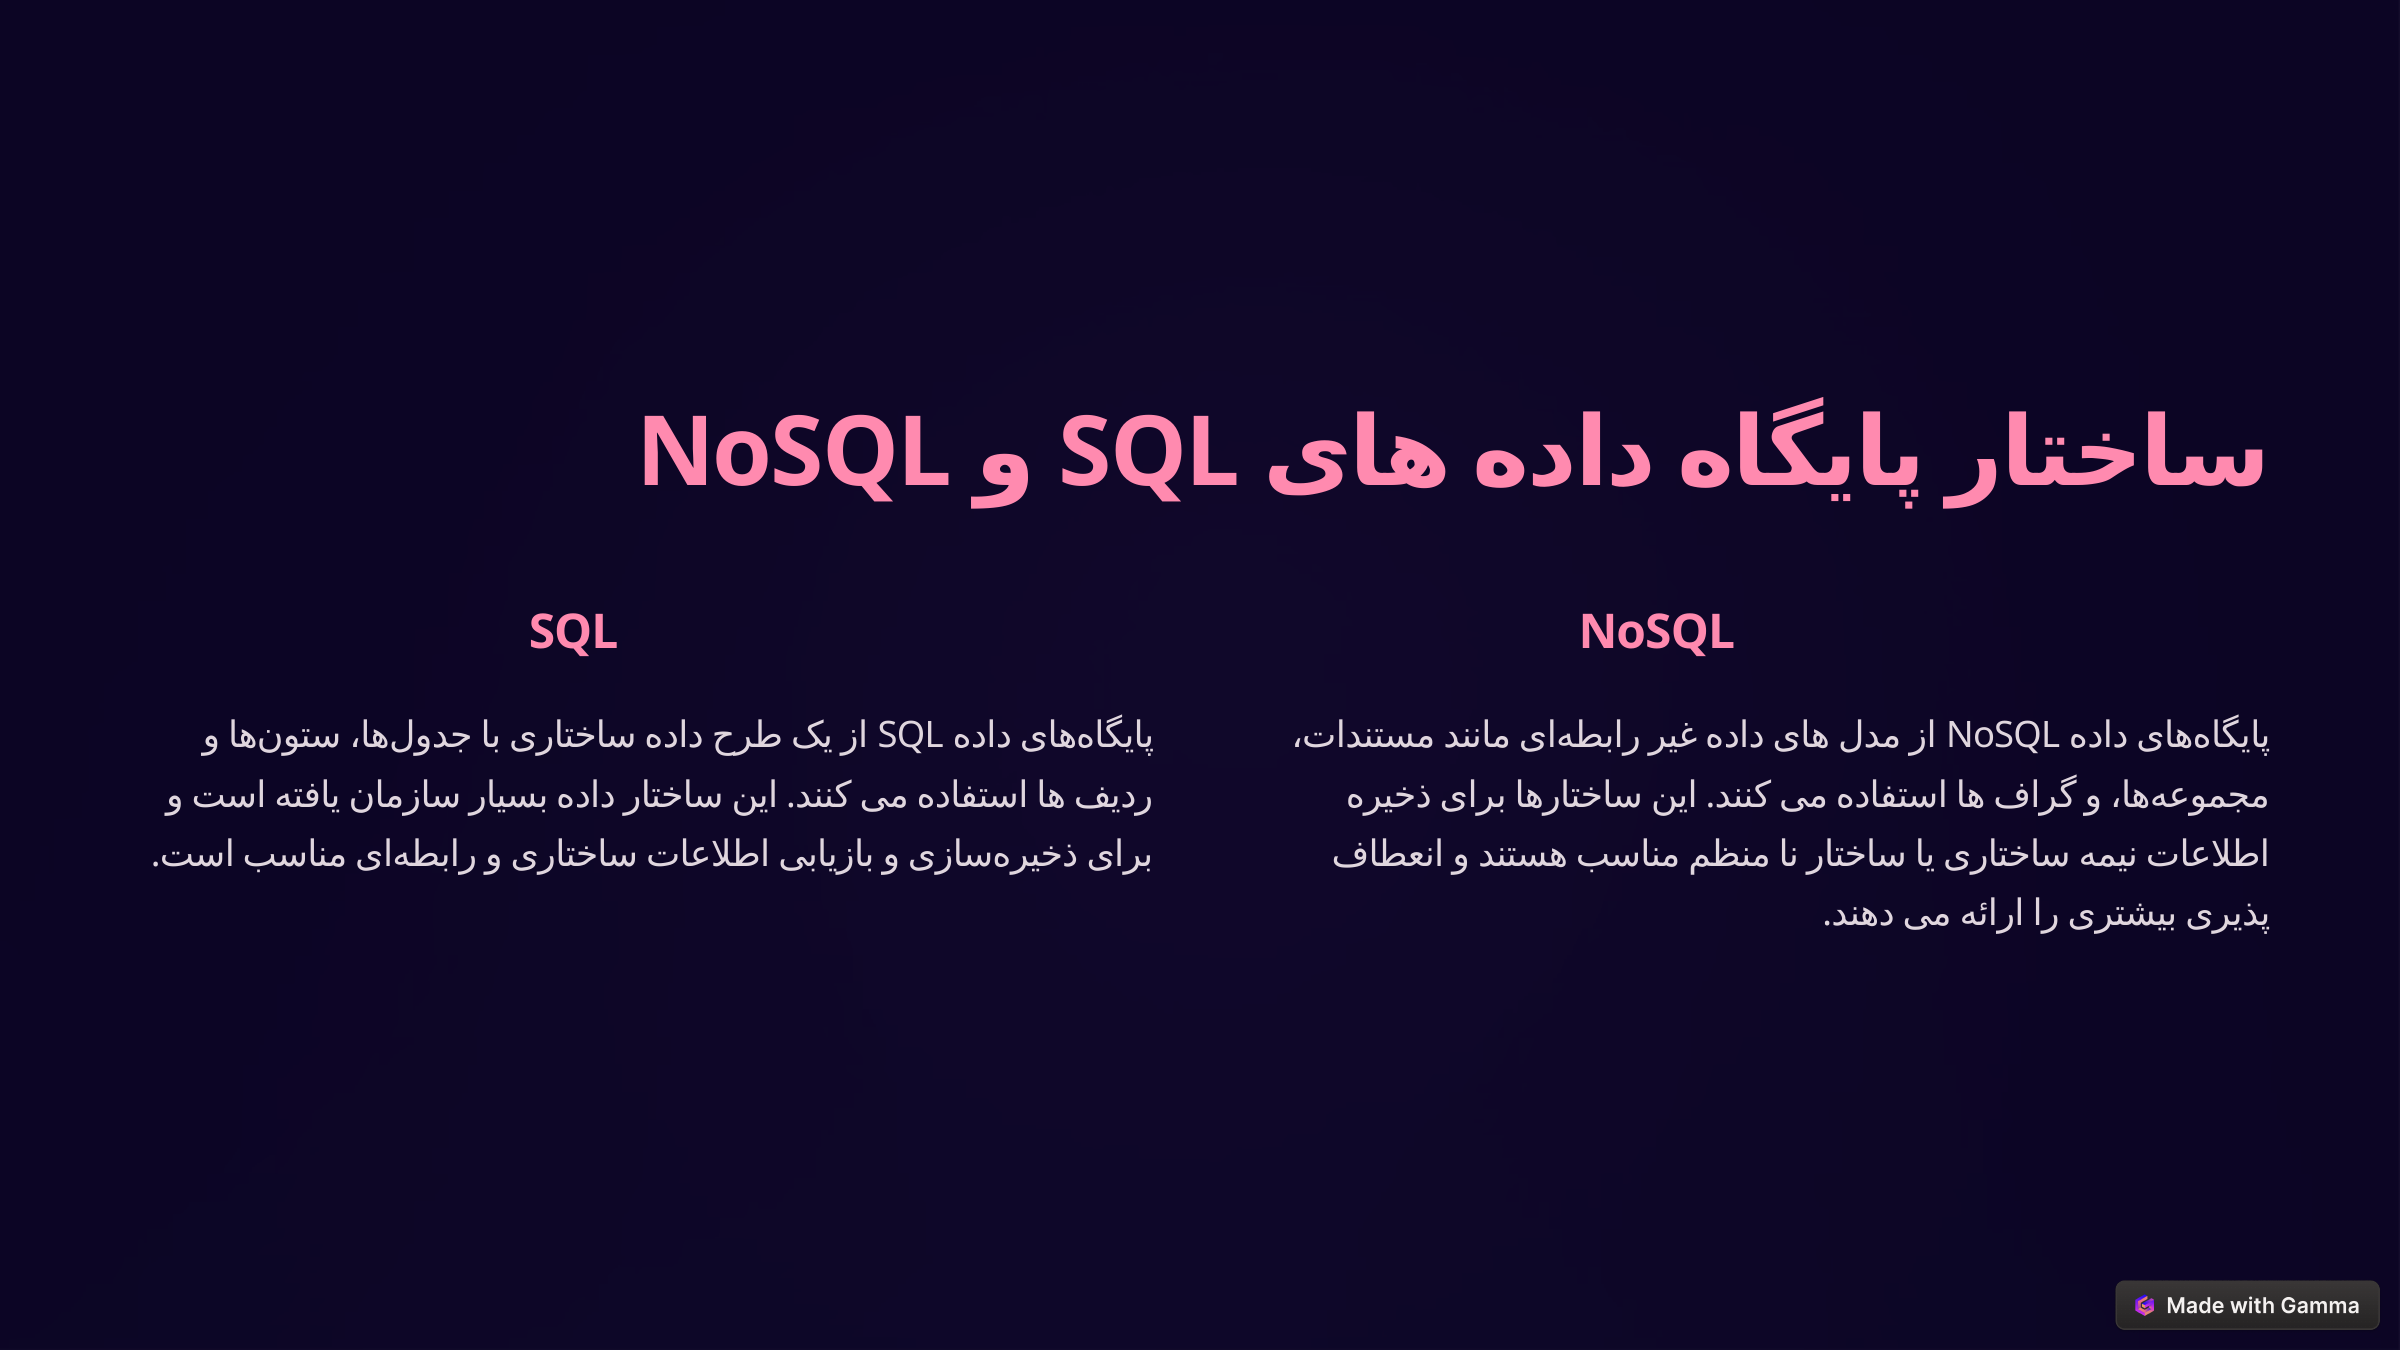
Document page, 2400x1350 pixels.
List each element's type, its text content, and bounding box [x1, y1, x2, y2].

text_box پایگاه‌های داده NoSQL از مدل های داده غیر رابطه‌ای مانند مستندات، مجموعه‌ها، و گراف ها استفاده می کنند. این ساختارها برای ذخیره اطلاعات نیمه ساختاری یا ساختار نا منظم مناسب هستند و انعطاف پذیری بیشتری را ارائه می دهند. [1246, 695, 2271, 934]
picture [2106, 1271, 2389, 1339]
text_box SQL [130, 597, 619, 659]
text_box پایگاه‌های داده SQL از یک طرح داده ساختاری با جدول‌ها، ستون‌ها و ردیف ها استفاده می کنند. این ساختار داده بسیار سازمان یافته است و برای ذخیره‌سازی و بازیابی اطلاعات ساختاری و رابطه‌ای مناسب است. [130, 695, 1155, 875]
text_box NoSQL [1246, 597, 1735, 659]
text_box ساختار پایگاه داده های SQL و NoSQL [889, 382, 2271, 505]
